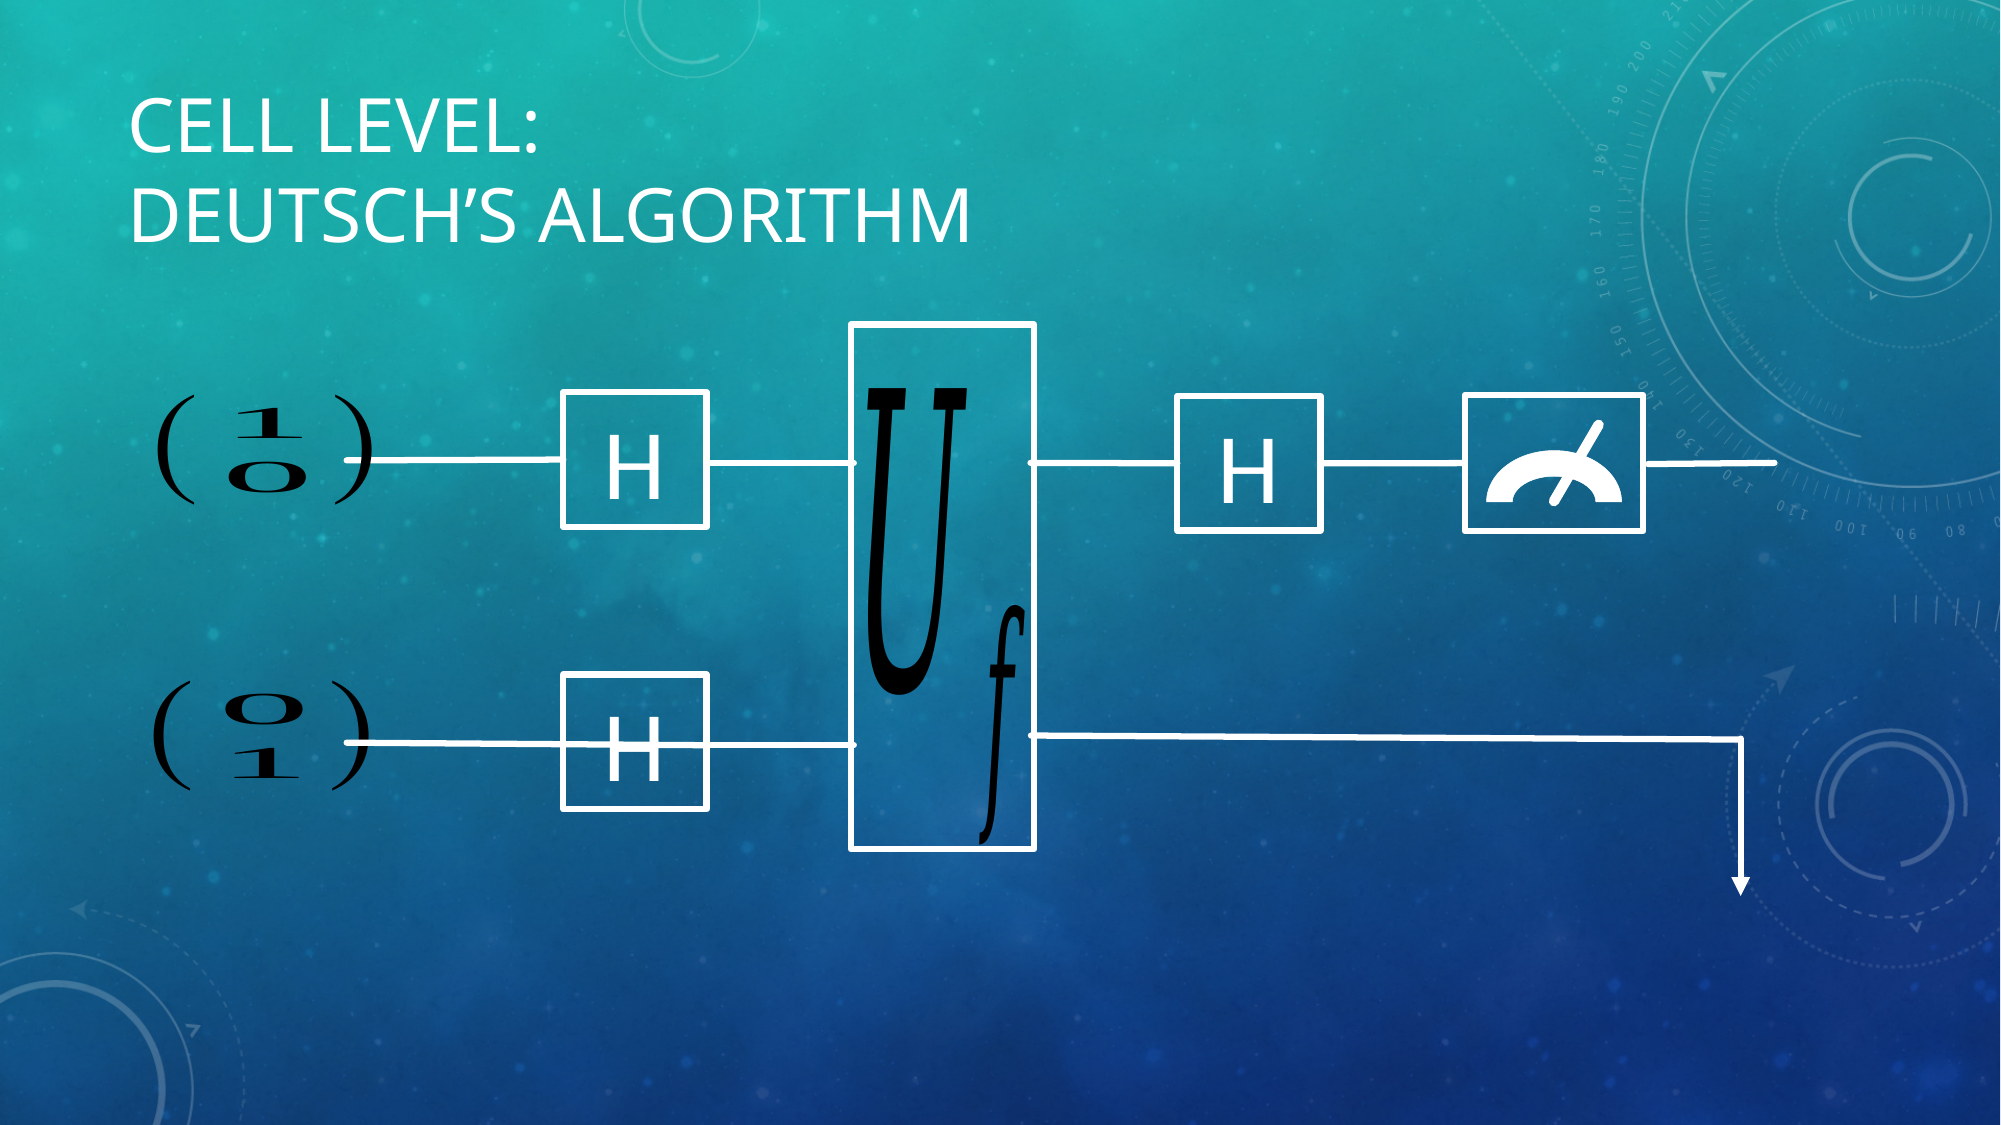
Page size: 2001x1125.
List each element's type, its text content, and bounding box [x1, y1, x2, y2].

picture [0, 0, 2001, 1125]
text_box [1030, 735, 1741, 740]
text_box Cell level: DEUTSCH’s Algorithm [112, 47, 1775, 287]
text_box H [563, 674, 707, 810]
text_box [1464, 394, 1644, 554]
text_box H [1177, 395, 1321, 531]
text_box H [563, 392, 707, 527]
